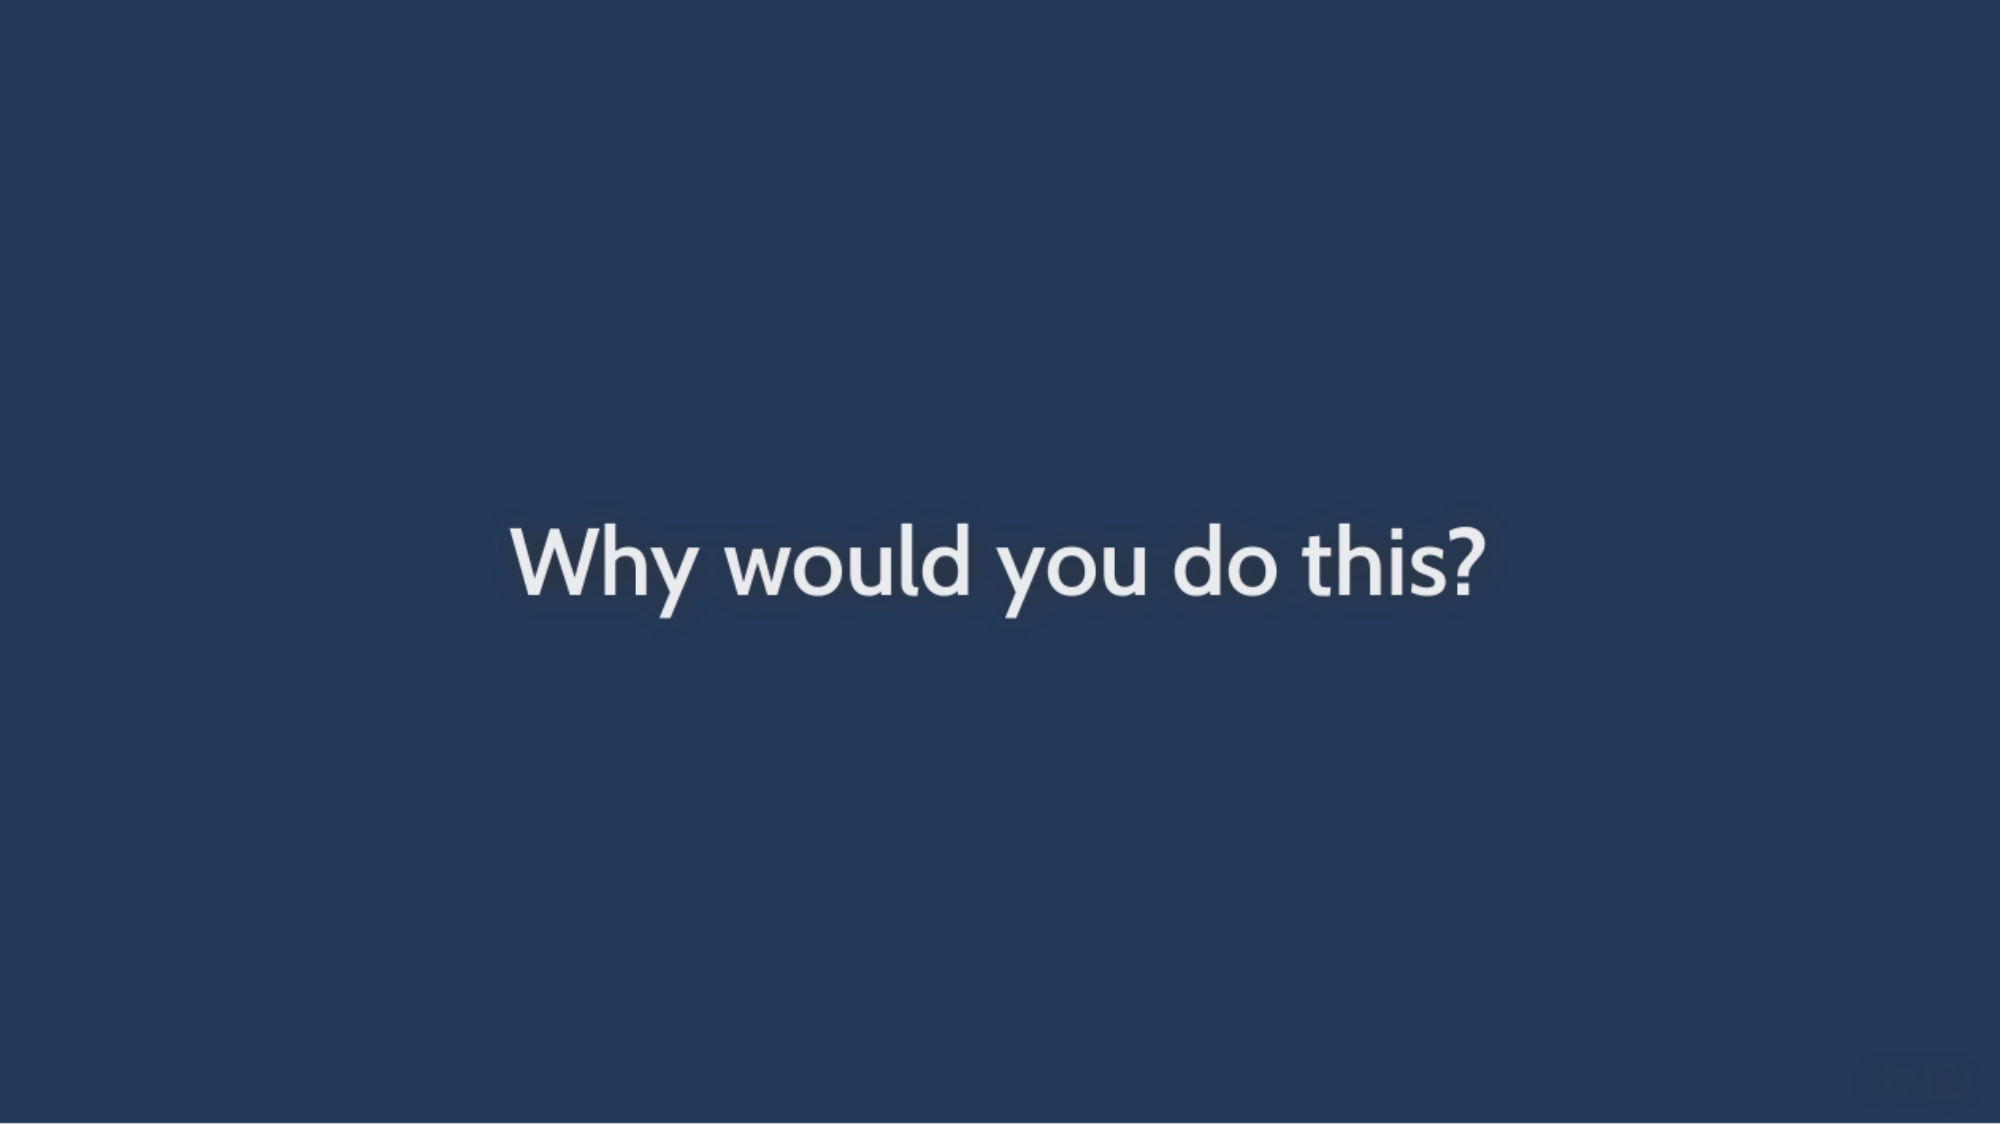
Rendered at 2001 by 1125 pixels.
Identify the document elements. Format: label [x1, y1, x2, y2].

list [0, 0, 2000, 1125]
